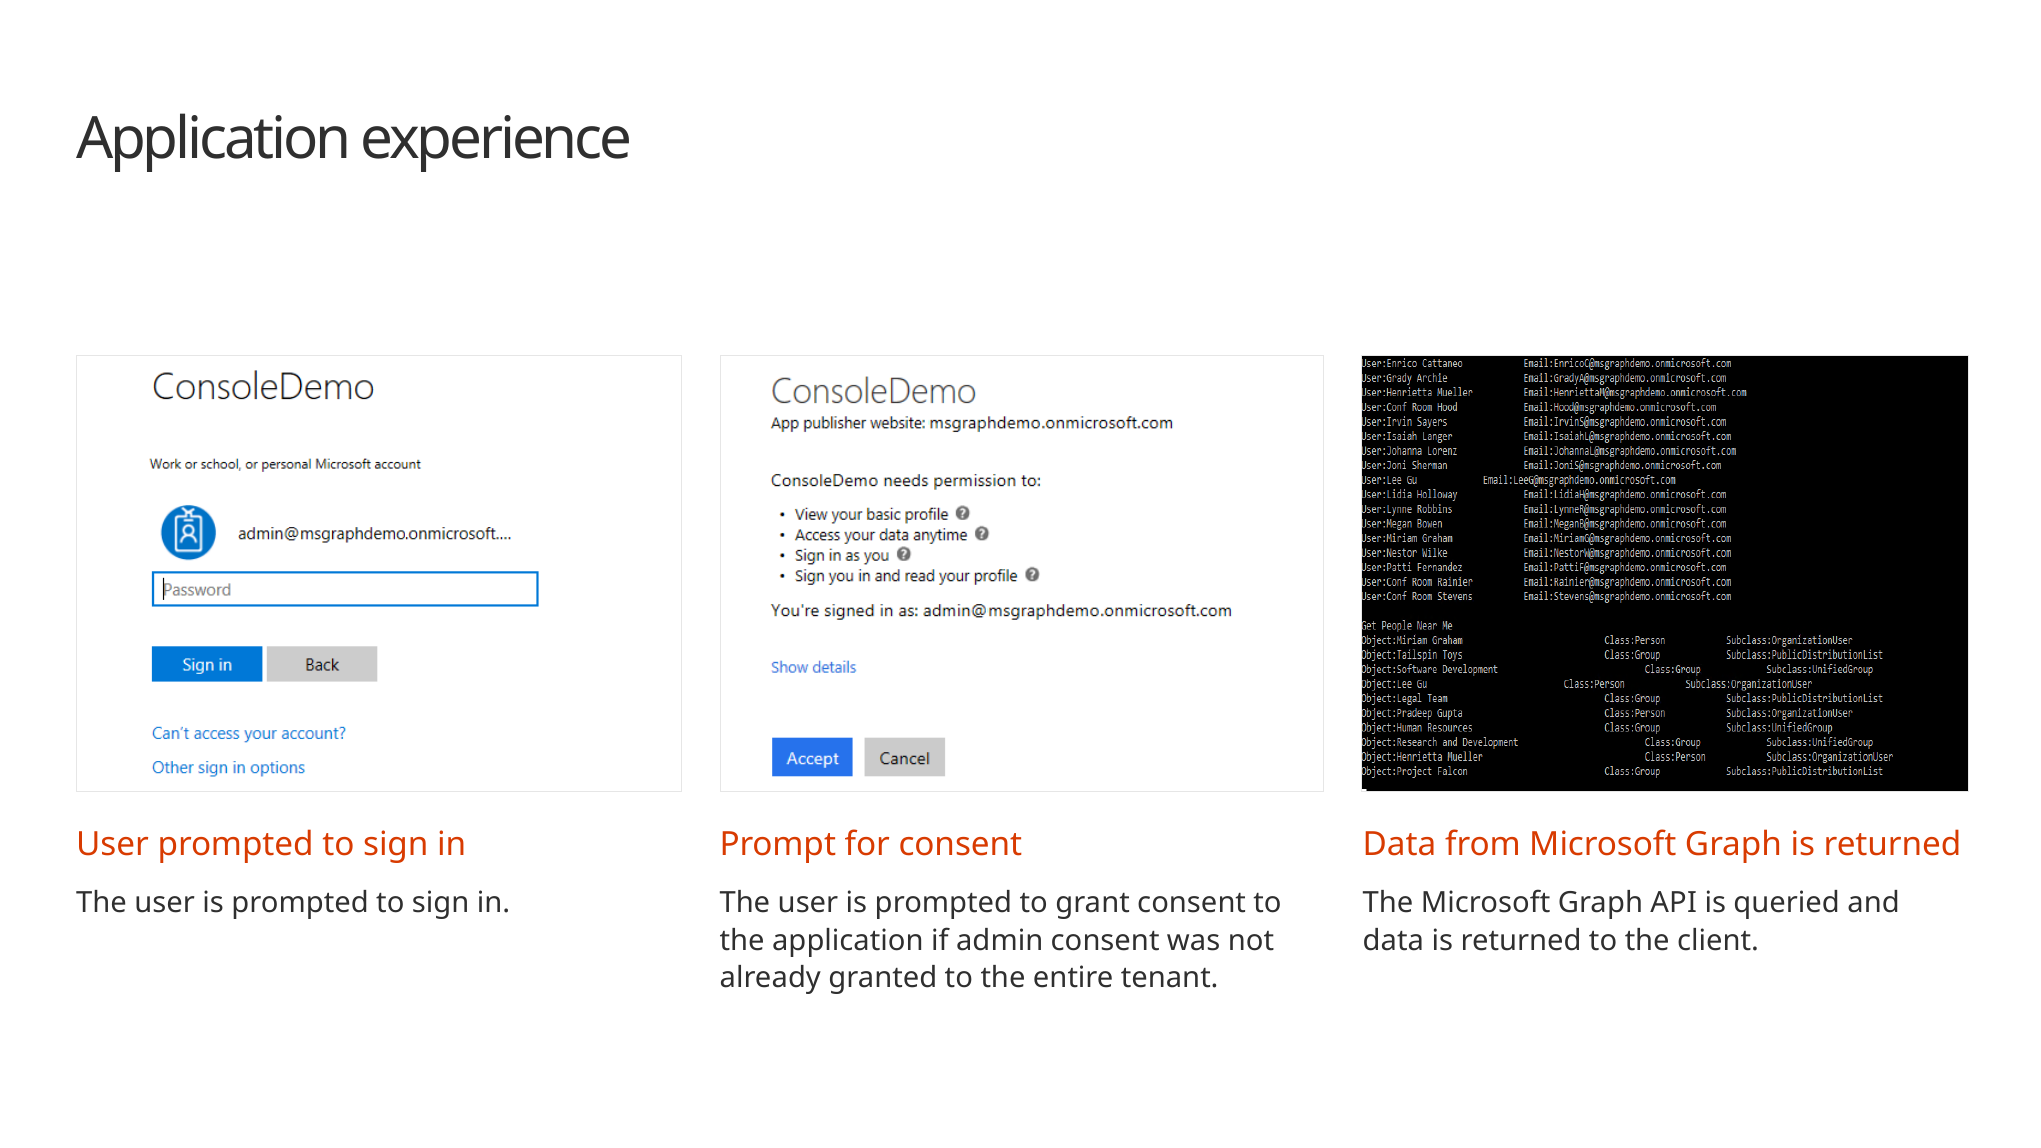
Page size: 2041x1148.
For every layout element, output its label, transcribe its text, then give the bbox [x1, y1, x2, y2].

picture [719, 355, 1324, 792]
picture [1361, 355, 1969, 792]
list Data from Microsoft Graph is returned The Microsoft Graph API is queried and data is returned to the client. [1362, 824, 1969, 957]
title Application experience [76, 103, 1969, 172]
list Prompt for consent The user is prompted to grant consent to the application if admin consent was not already granted to the entire tenant. [719, 824, 1325, 995]
picture [76, 355, 682, 792]
list User prompted to sign in The user is prompted to sign in. [76, 824, 682, 920]
